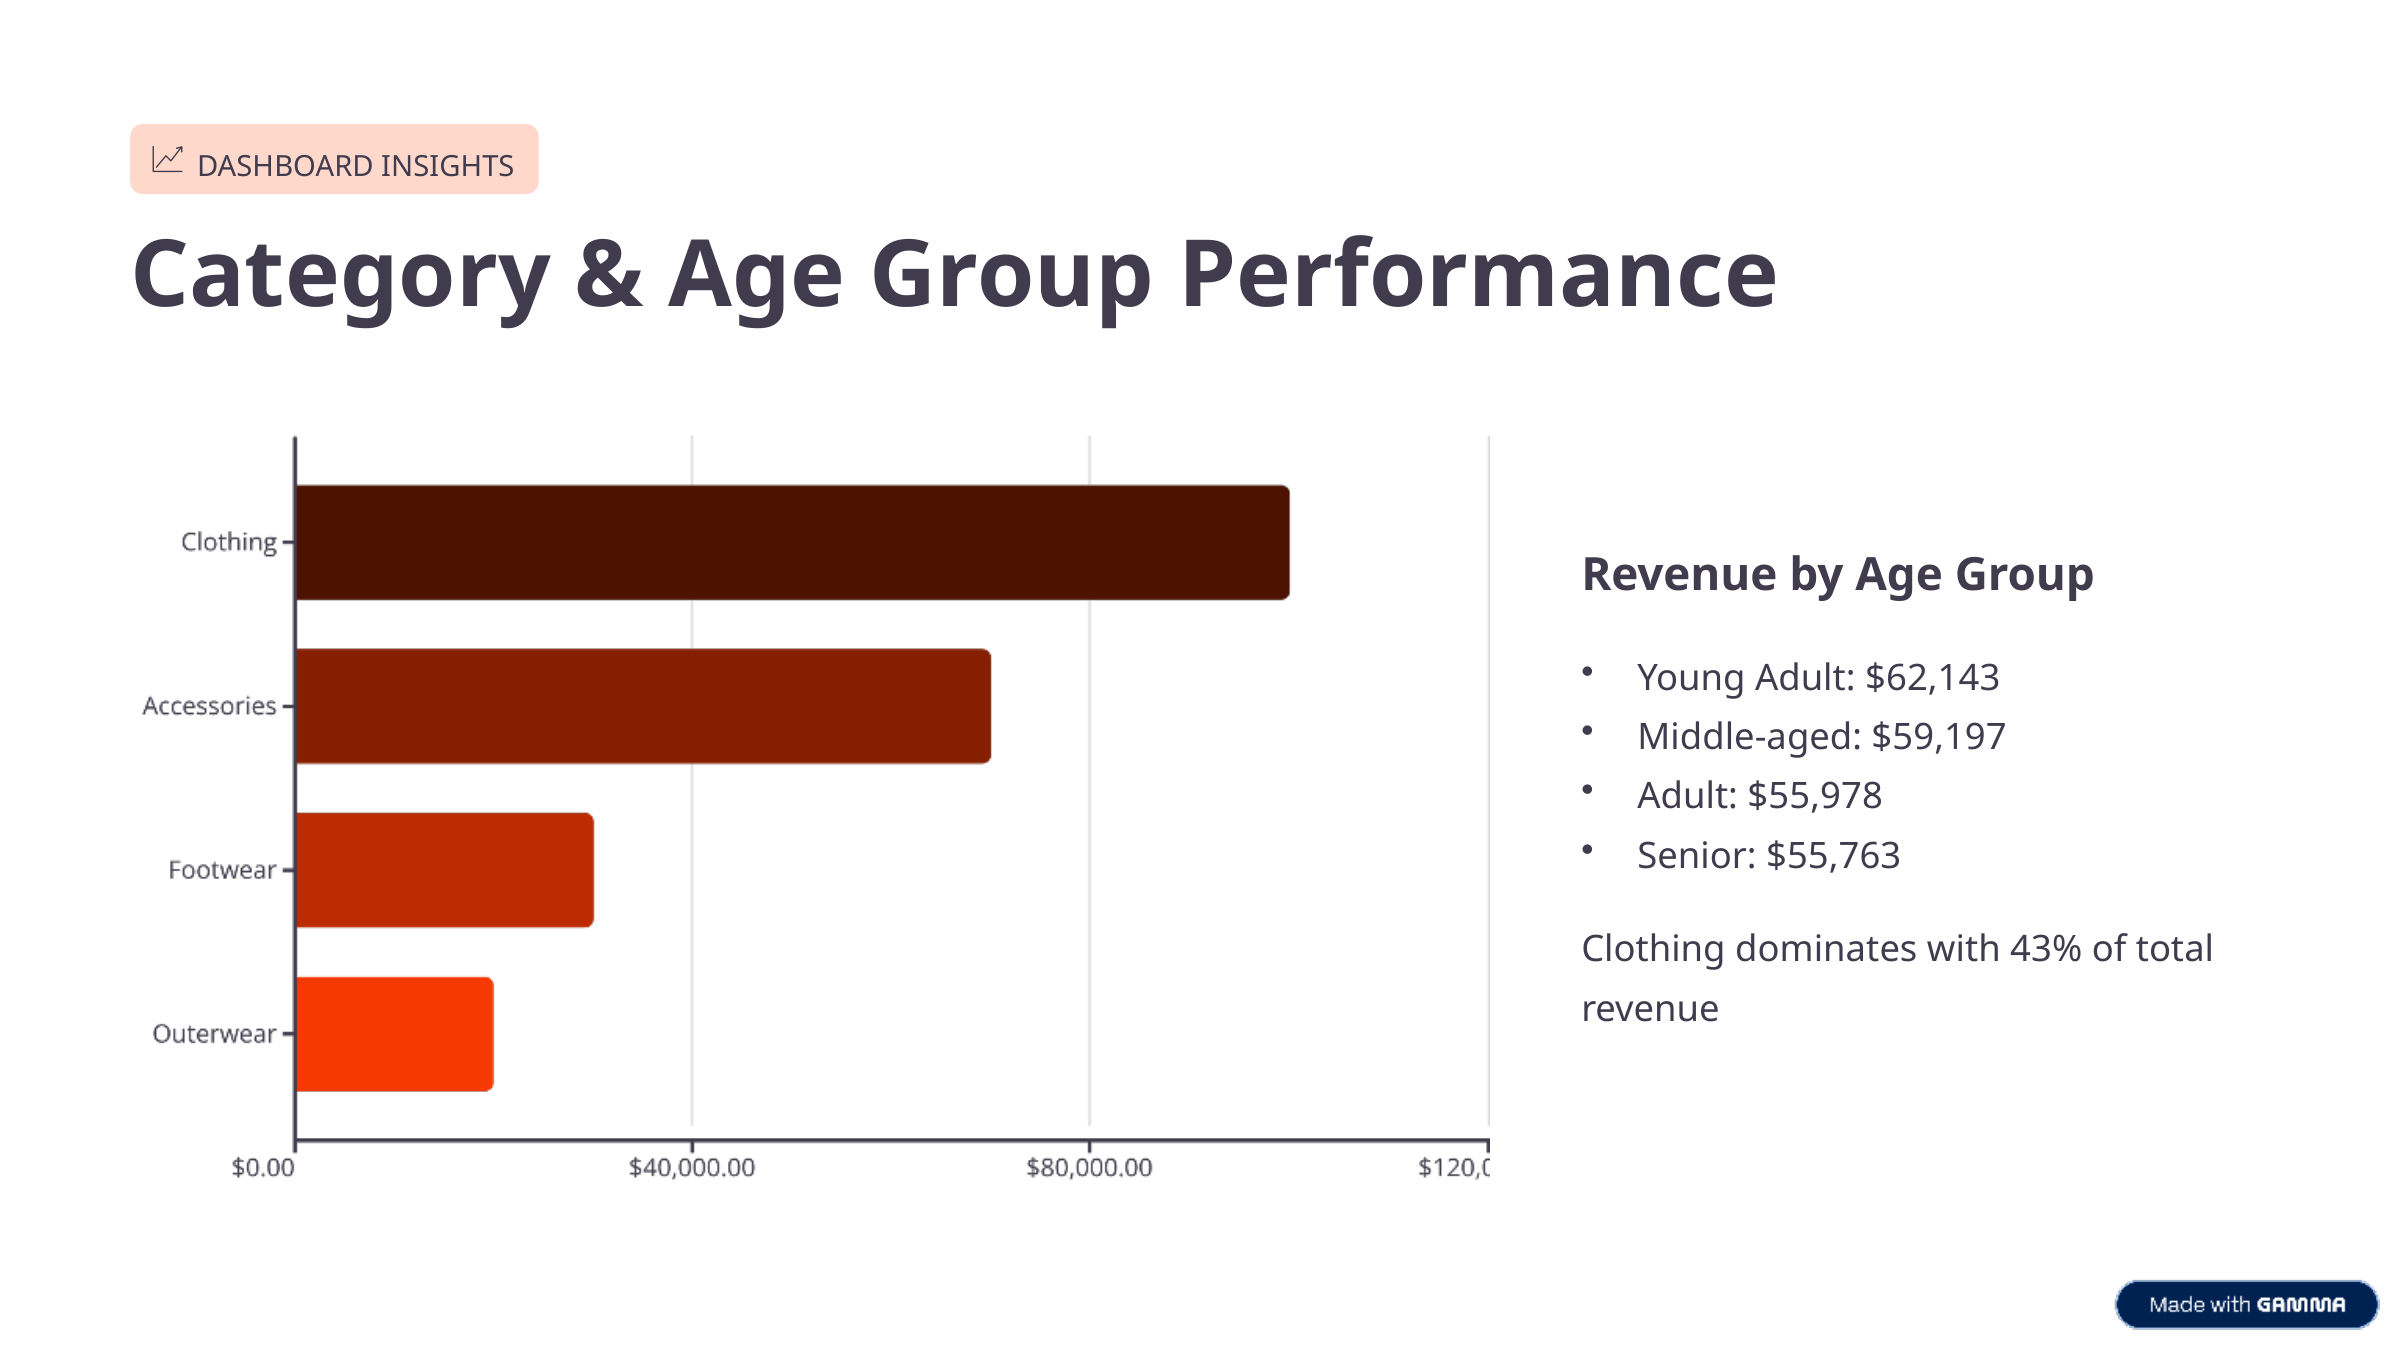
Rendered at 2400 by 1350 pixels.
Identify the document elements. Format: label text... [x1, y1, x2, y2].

picture [152, 144, 183, 174]
text_box Revenue by Age Group [1581, 542, 2093, 601]
text_box Category & Age Group Performance [130, 208, 1749, 326]
text_box Young Adult: $62,143 Middle-aged: $59,197 Adult: $55,978 Senior: $55,763 [1581, 638, 2271, 877]
picture [130, 422, 1490, 1184]
text_box Clothing dominates with 43% of total revenue [1581, 909, 2271, 1029]
picture [2106, 1271, 2389, 1339]
text_box DASHBOARD INSIGHTS [197, 135, 517, 183]
text_box [130, 124, 539, 195]
